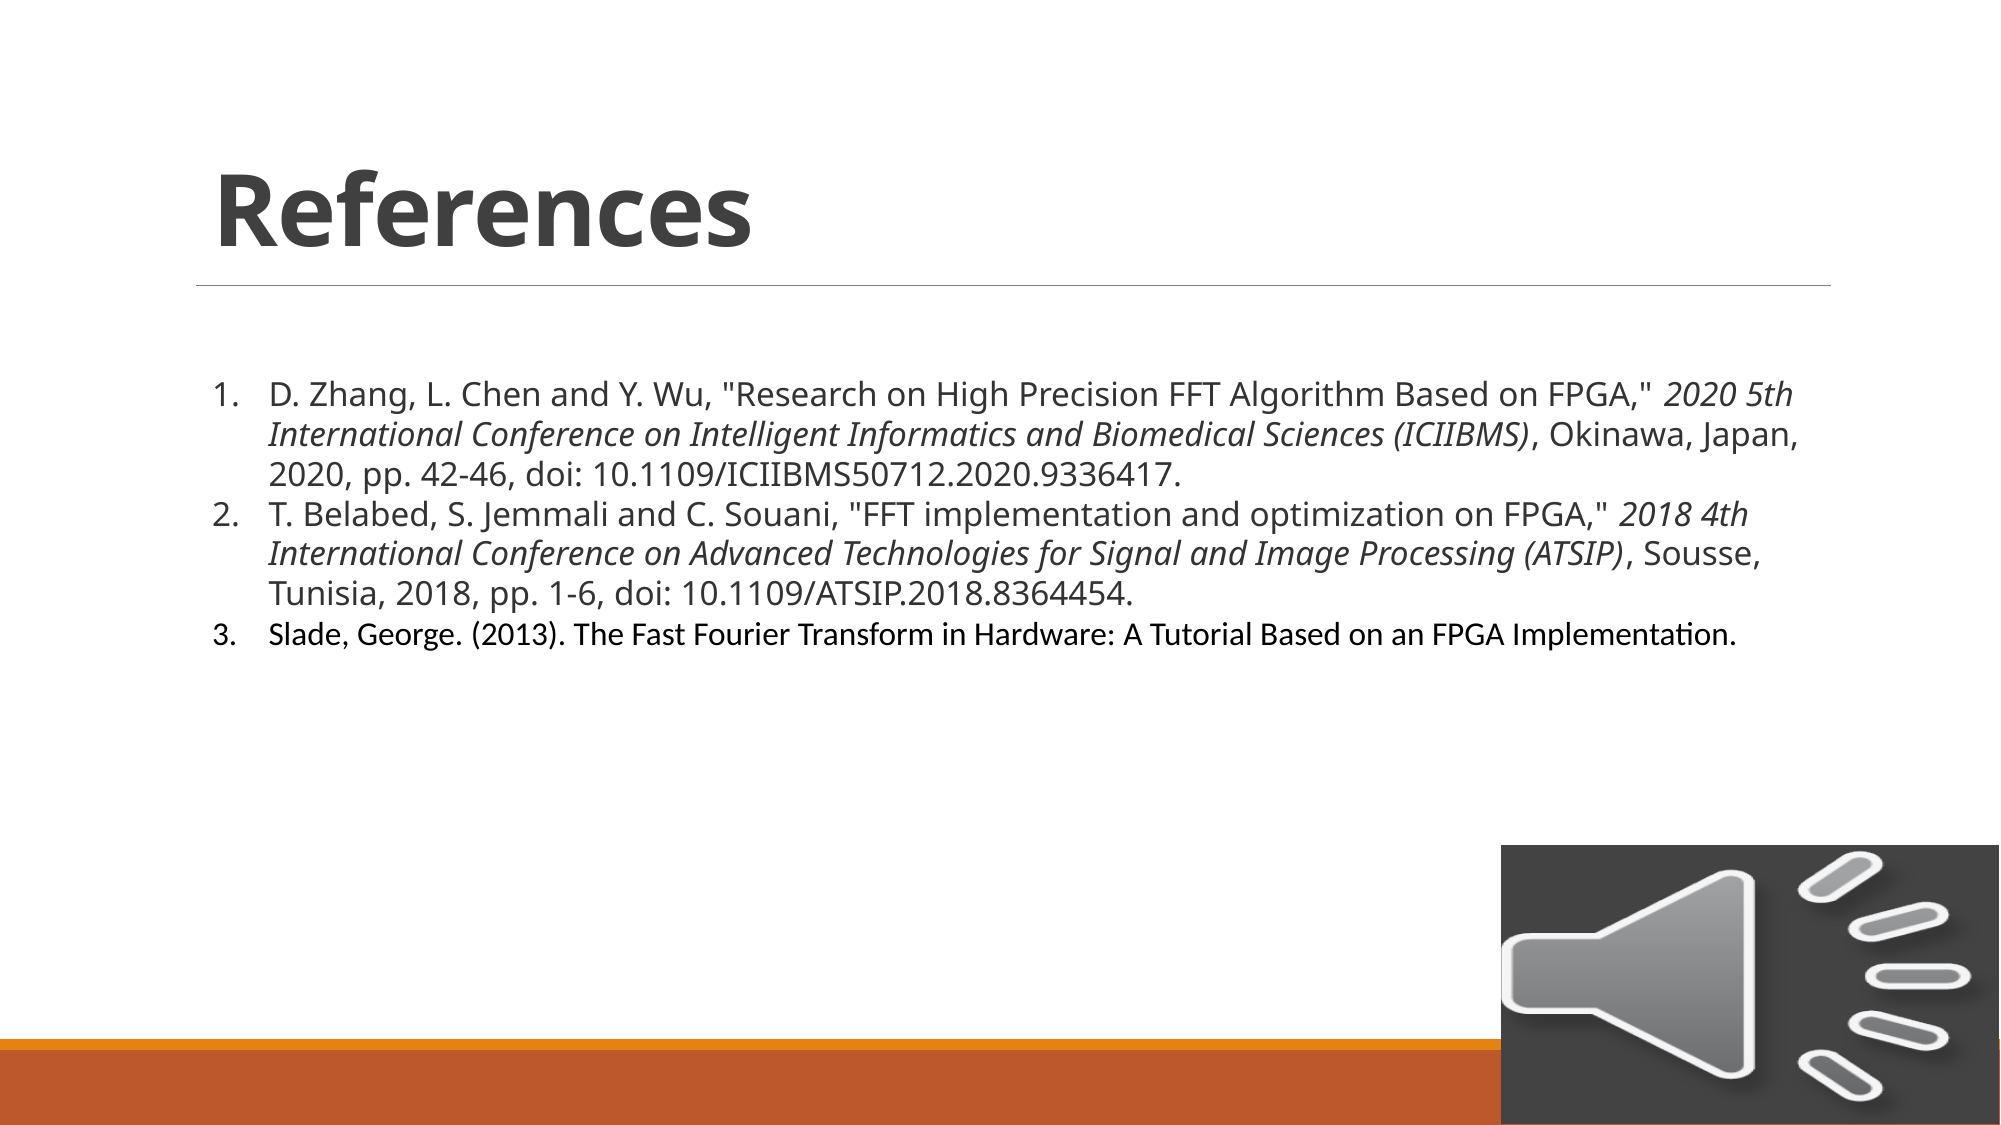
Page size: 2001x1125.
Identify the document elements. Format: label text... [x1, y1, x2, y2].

picture [1499, 843, 2000, 1125]
text_box D. Zhang, L. Chen and Y. Wu, "Research on High Precision FFT Algorithm Based on FPGA," 2020 5th International Conference on Intelligent Informatics and Biomedical Sciences (ICIIBMS), Okinawa, Japan, 2020, pp. 42-46, doi: 10.1109/ICIIBMS50712.2020.9336417. T. Belabed, S. Jemmali and C. Souani, "FFT implementation and optimization on FPGA," 2018 4th International Conference on Advanced Technologies for Signal and Image Processing (ATSIP), Sousse, Tunisia, 2018, pp. 1-6, doi: 10.1109/ATSIP.2018.8364454. Slade, George. (2013). The Fast Fourier Transform in Hardware: A Tutorial Based on an FPGA Implementation. [197, 365, 1828, 660]
title References [197, 138, 815, 275]
